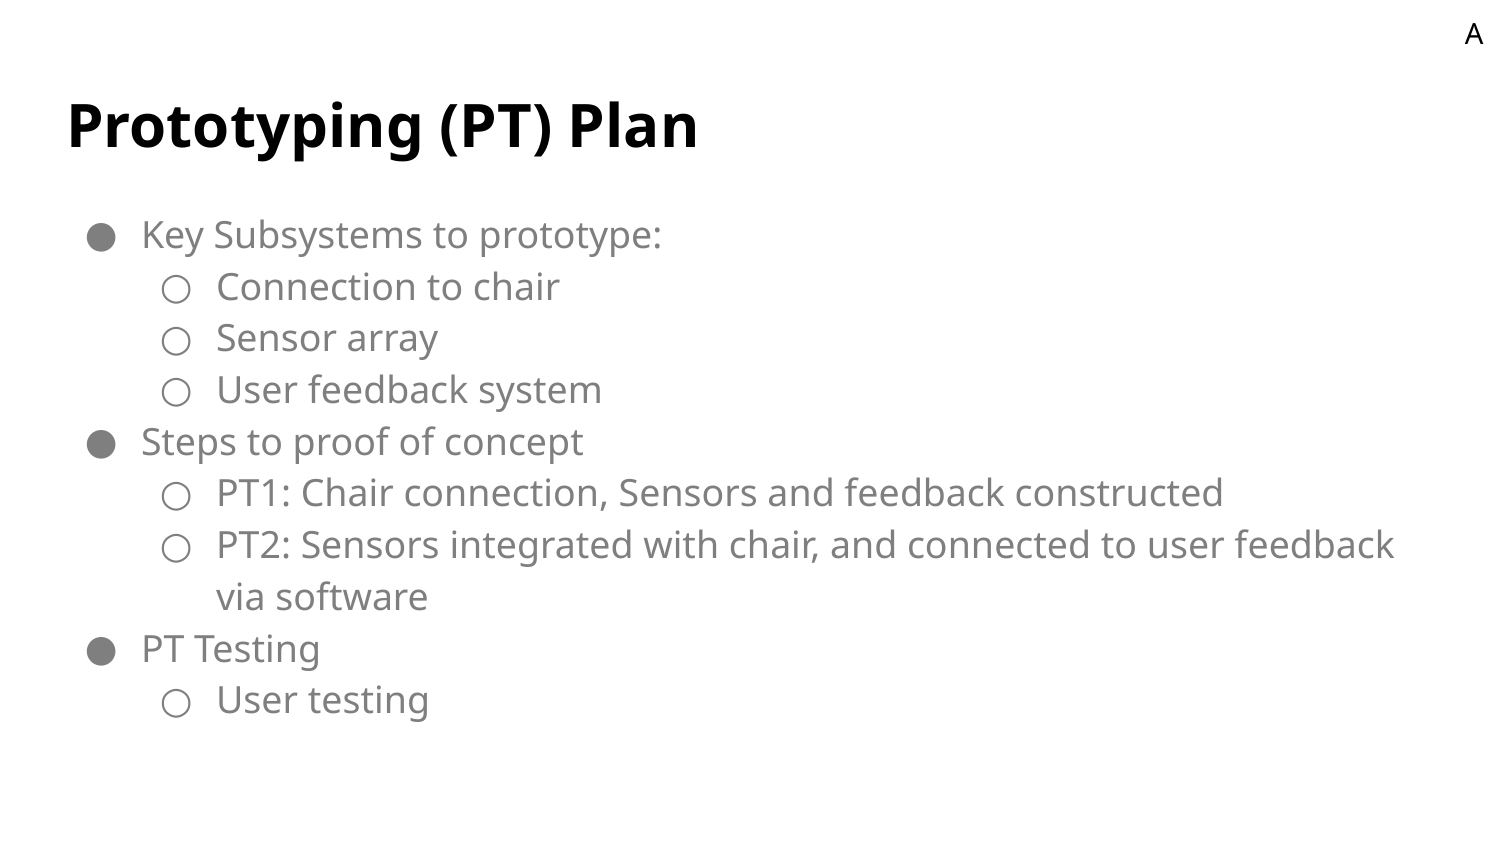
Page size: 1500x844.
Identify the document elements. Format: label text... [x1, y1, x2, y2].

title Prototyping (PT) Plan [51, 72, 1449, 176]
list Key Subsystems to prototype: Connection to chair Sensor array User feedback system Steps to proof of concept PT1: Chair connection, Sensors and feedback constructed PT2: Sensors integrated with chair, and connected to user feedback via software PT Testing User testing [51, 189, 1449, 750]
